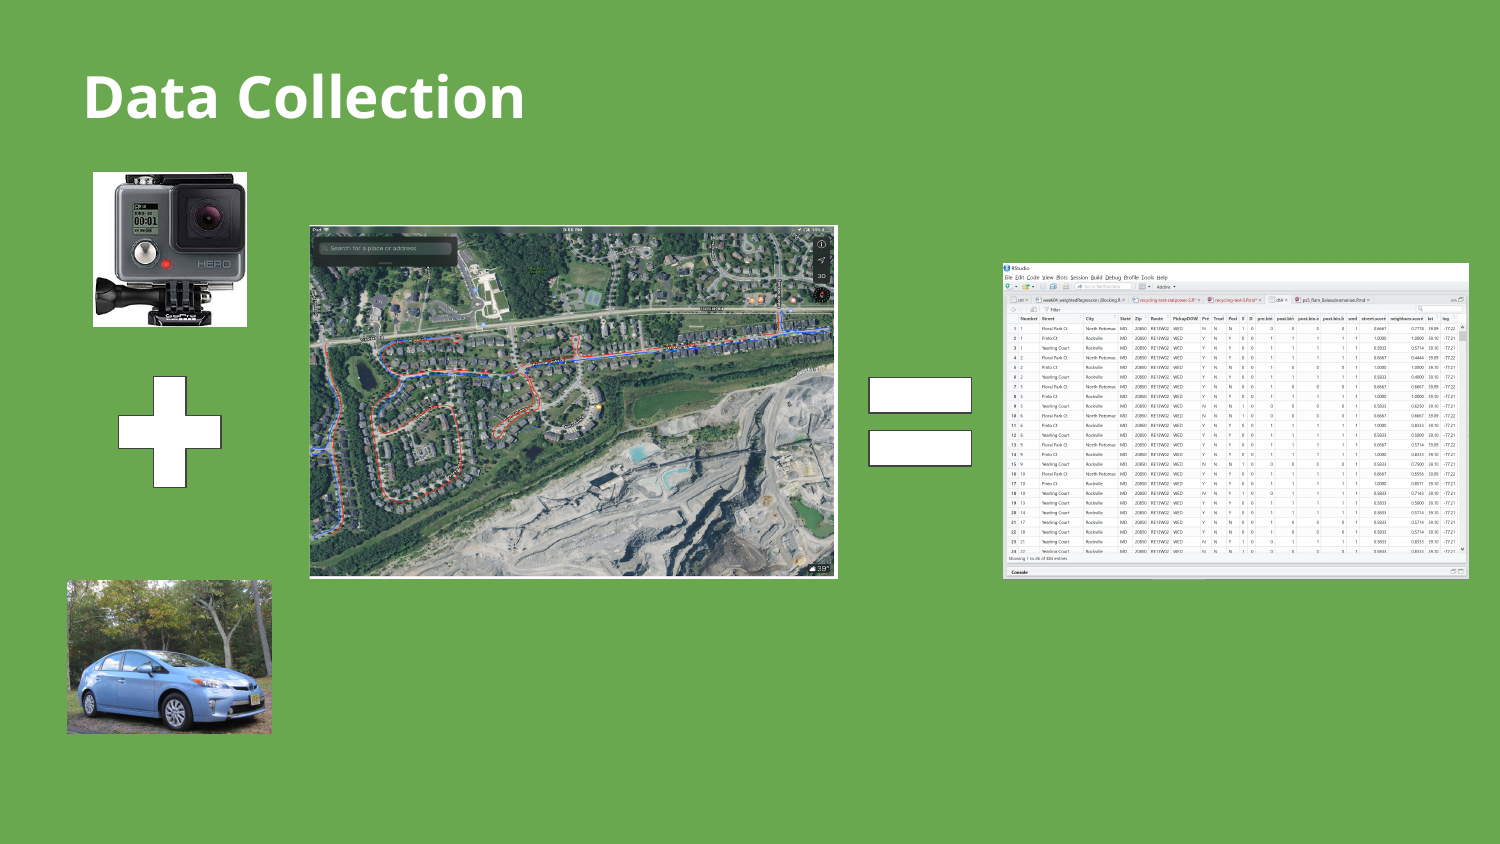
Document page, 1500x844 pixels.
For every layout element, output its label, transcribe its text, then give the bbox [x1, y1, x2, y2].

text_box [118, 376, 221, 488]
text_box [869, 430, 972, 467]
picture [1002, 263, 1470, 581]
picture [309, 224, 839, 579]
text_box [869, 377, 972, 413]
title Data Collection [67, 45, 1221, 143]
picture [67, 580, 273, 735]
picture [92, 172, 247, 327]
